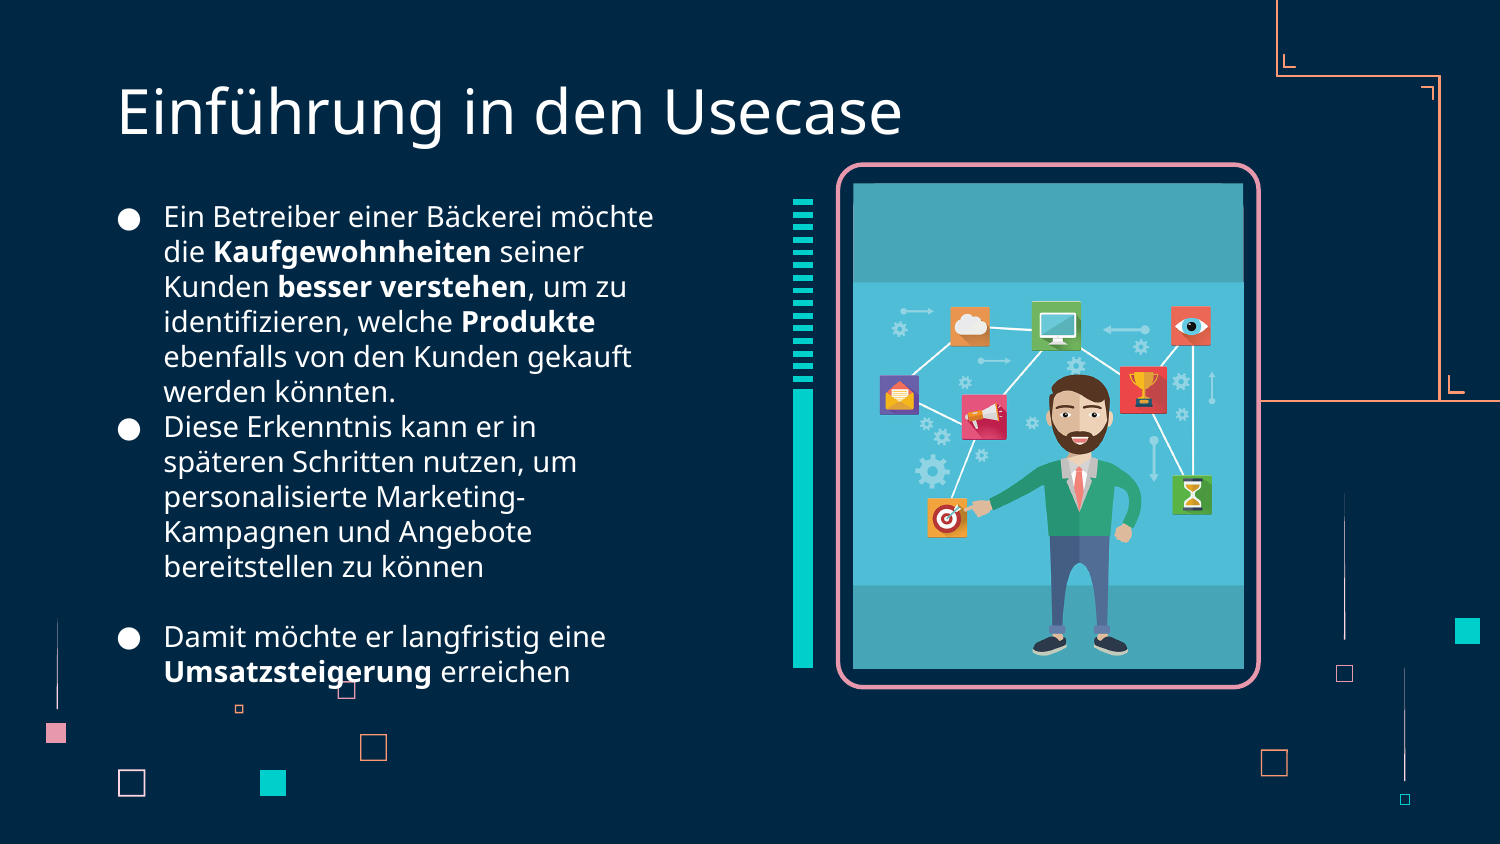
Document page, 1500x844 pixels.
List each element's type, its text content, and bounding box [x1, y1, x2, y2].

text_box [1260, 0, 1500, 402]
title Einführung in den Usecase [101, 67, 934, 163]
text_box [792, 162, 1262, 690]
picture [853, 282, 1244, 669]
list Ein Betreiber einer Bäckerei möchte die Kaufgewohnheiten seiner Kunden besser verstehen, um zu identifizieren, welche Produkte ebenfalls von den Kunden gekauft werden könnten. Diese Erkenntnis kann er in späteren Schritten nutzen, um personalisierte Marketing-Kampagnen und Angebote bereitstellen zu können Damit möchte er langfristig eine Umsatzsteigerung erreichen [101, 183, 682, 668]
